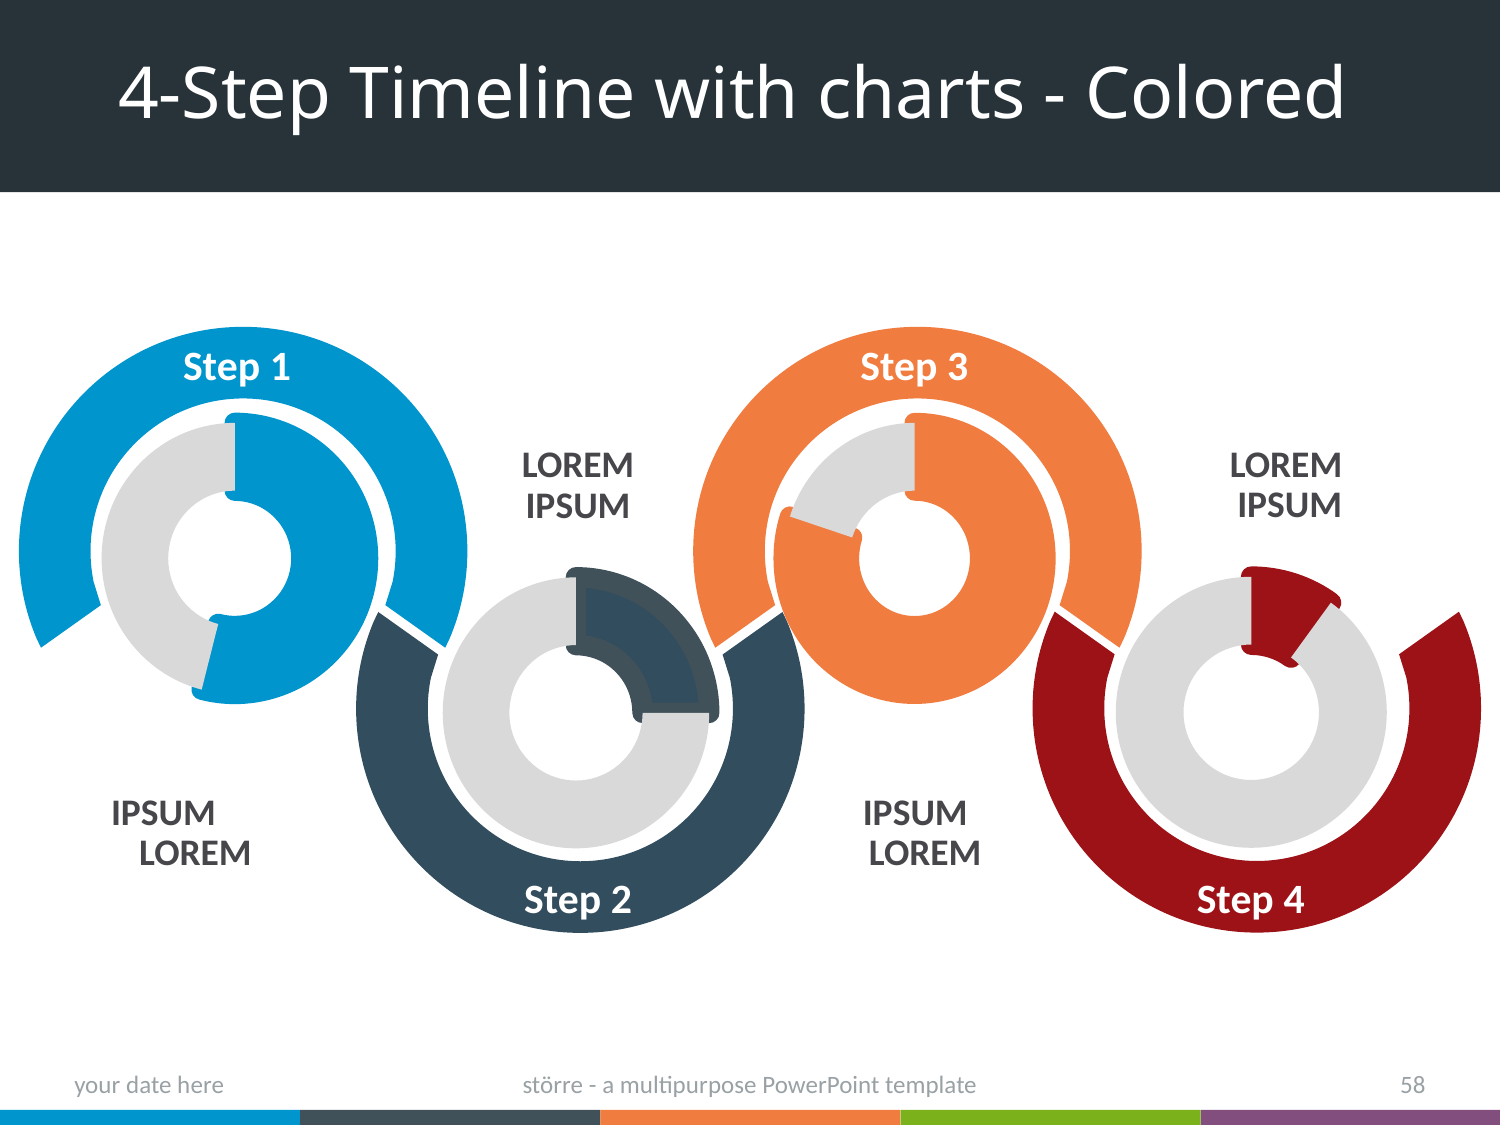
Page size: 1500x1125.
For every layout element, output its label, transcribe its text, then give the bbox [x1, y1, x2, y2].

title 4-Step Timeline with charts - Colored [103, 40, 1397, 151]
list Lorem Ipsum [1144, 395, 1358, 534]
list Step 4 [1154, 878, 1348, 936]
list Ipsum Lorem [809, 785, 1022, 924]
slide_number 58 [1103, 1060, 1441, 1107]
chart [95, 393, 379, 724]
list Step 2 [481, 878, 675, 936]
list Step 3 [817, 331, 1012, 393]
list Ipsum Lorem [95, 785, 309, 924]
slide_number your date here [59, 1060, 397, 1107]
chart [437, 547, 720, 878]
chart [1110, 547, 1393, 878]
list Lorem Ipsum [471, 396, 685, 534]
list Step 1 [140, 331, 334, 393]
footer större - a multipurpose PowerPoint template [496, 1060, 1004, 1107]
chart [773, 393, 1056, 724]
